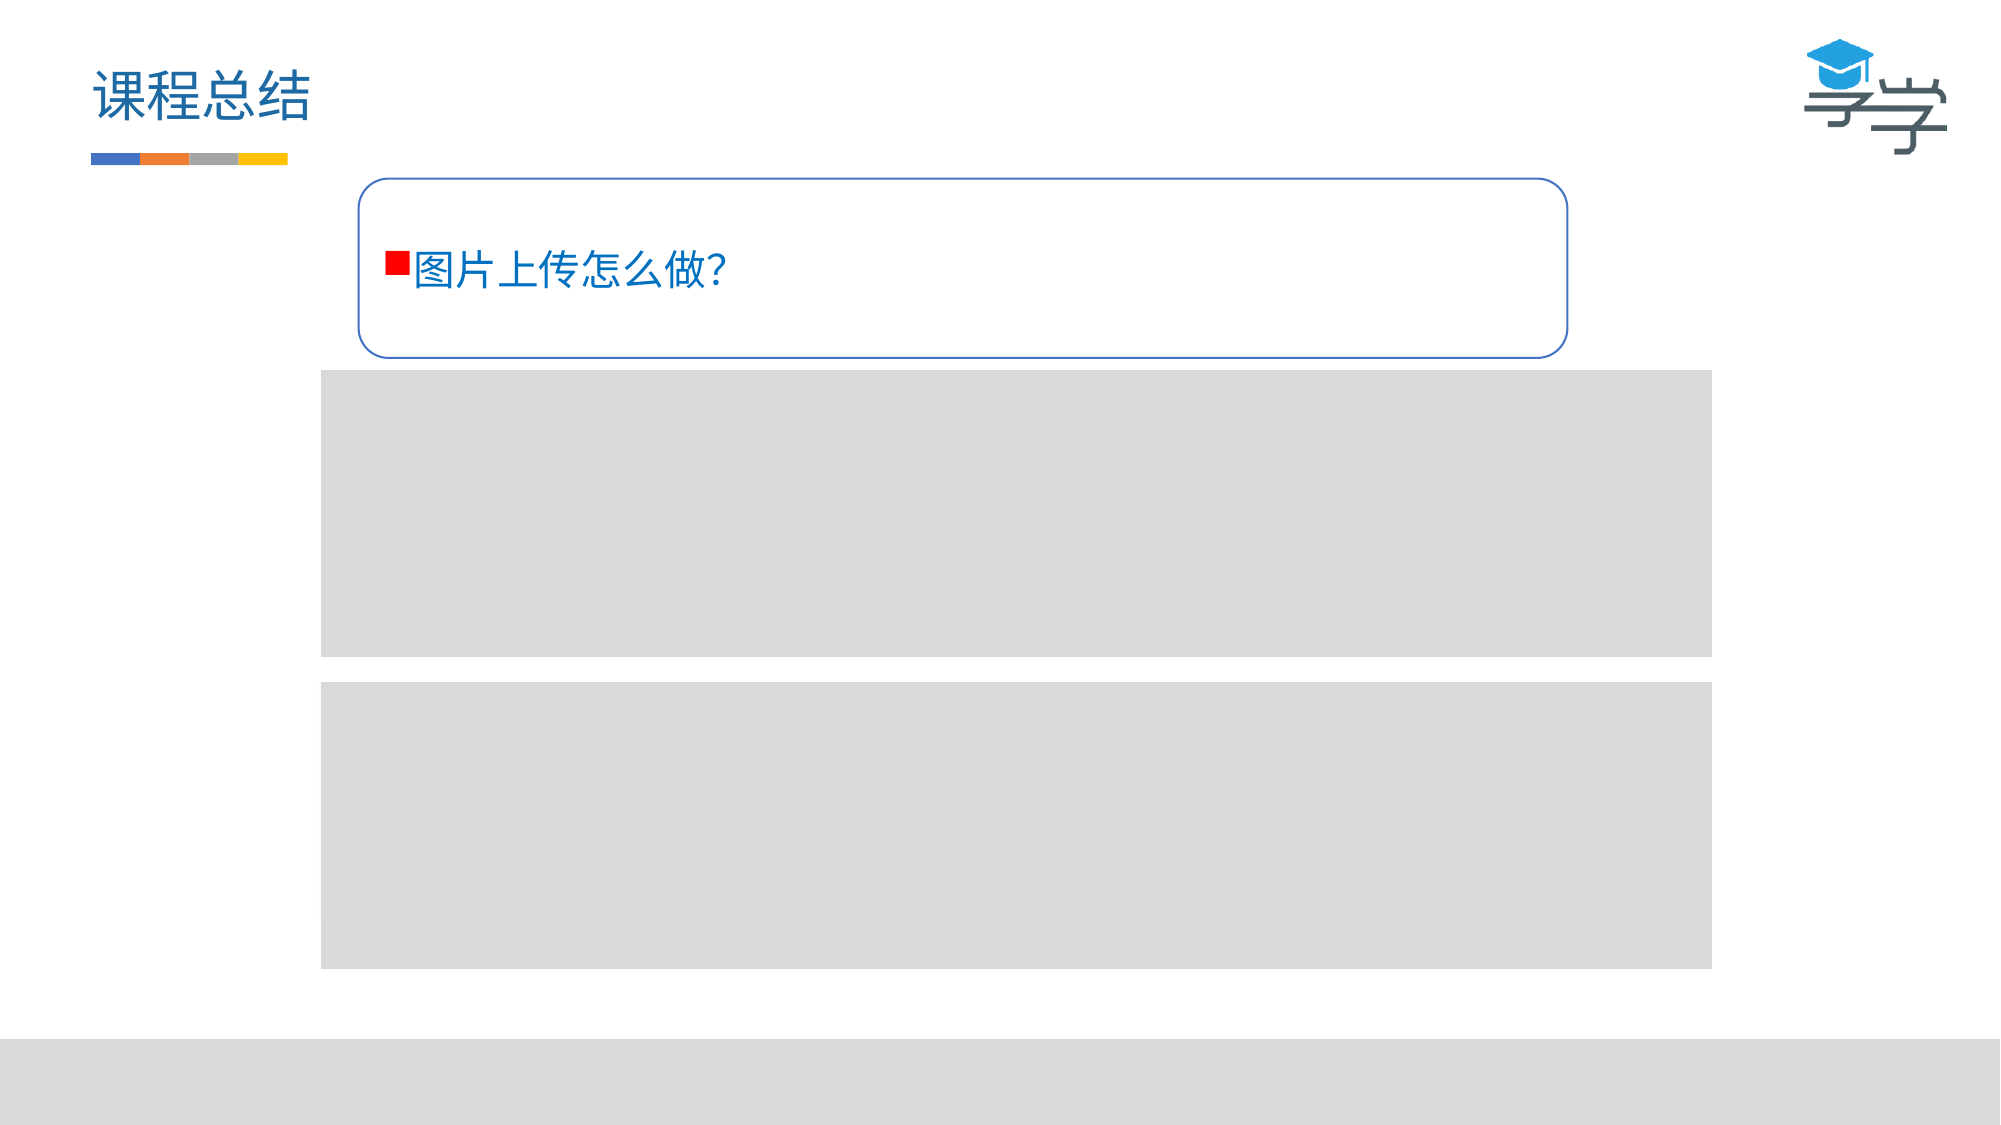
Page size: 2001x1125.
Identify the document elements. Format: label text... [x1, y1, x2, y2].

picture [313, 682, 1712, 969]
picture [321, 370, 1712, 657]
text_box 图片上传怎么做？ [357, 177, 1569, 359]
text_box 课程总结 [91, 60, 699, 128]
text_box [90, 152, 288, 166]
picture [1799, 20, 1952, 173]
